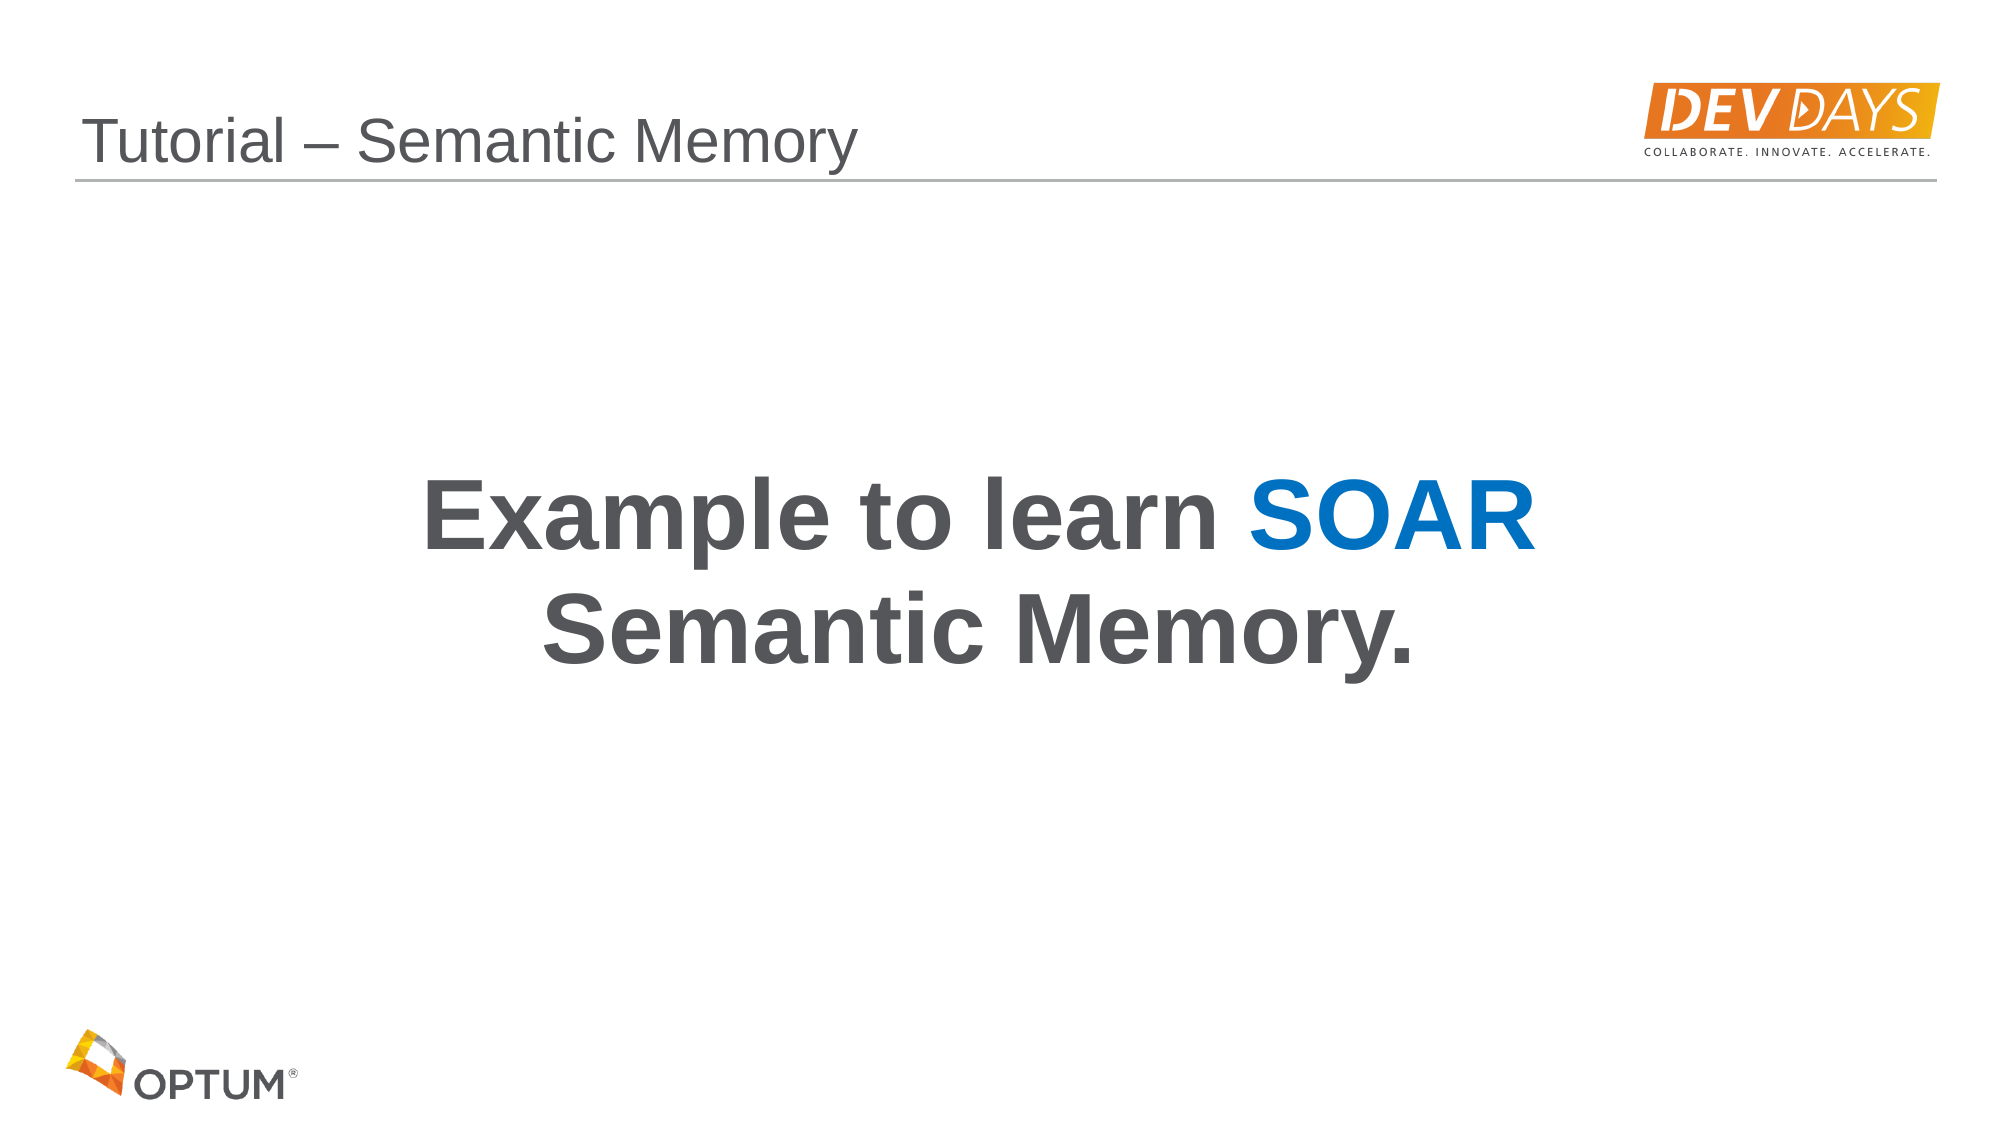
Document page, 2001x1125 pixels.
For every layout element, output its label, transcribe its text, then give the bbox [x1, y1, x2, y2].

picture [64, 1027, 299, 1101]
text_box Example to learn SOAR Semantic Memory. [249, 458, 1710, 735]
text_box Tutorial – Semantic Memory [81, 67, 1416, 177]
